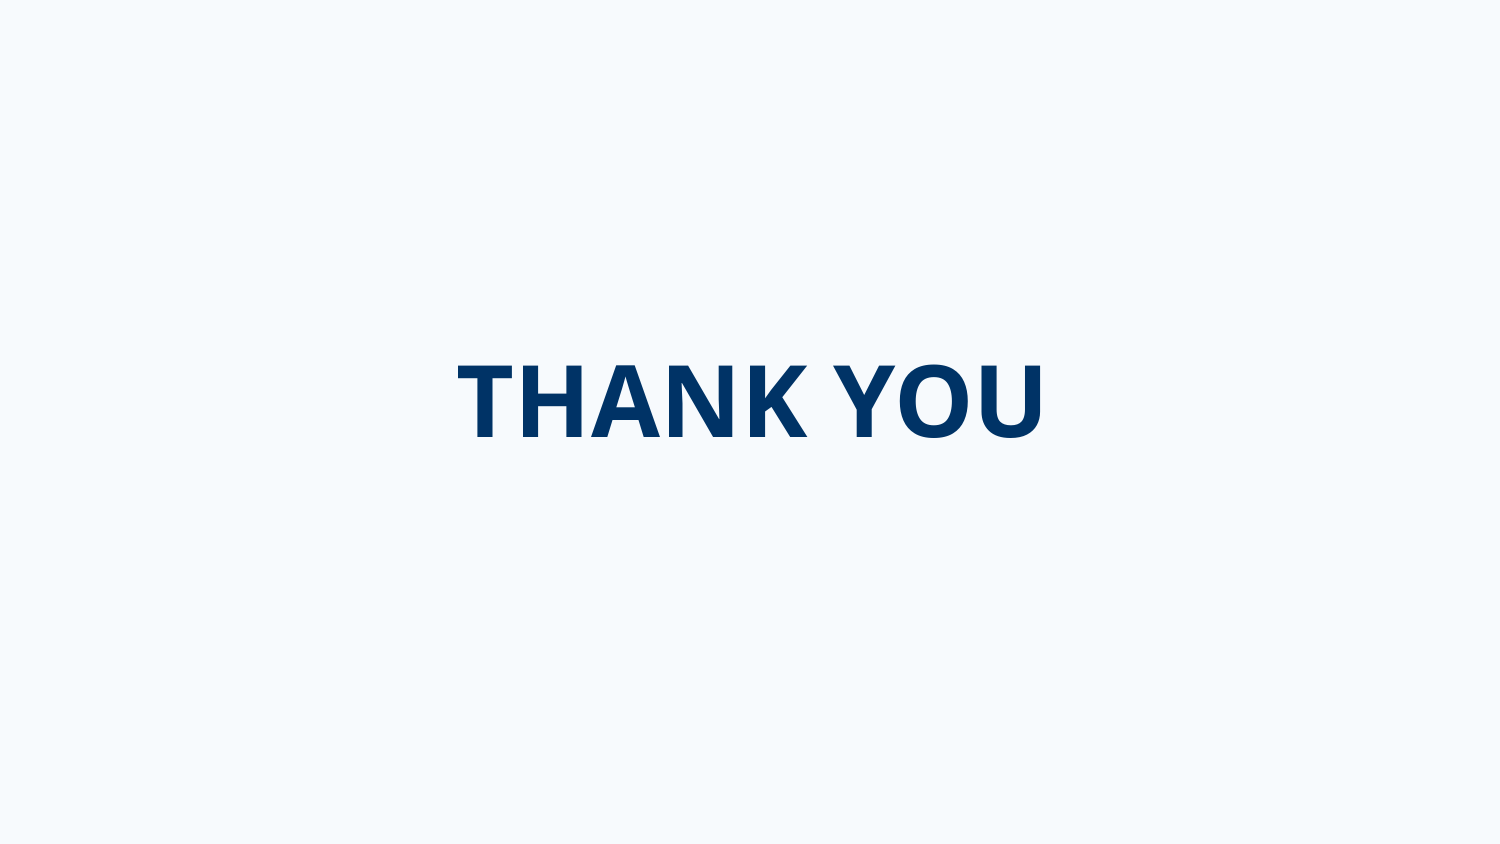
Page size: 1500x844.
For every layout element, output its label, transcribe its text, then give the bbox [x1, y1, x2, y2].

text_box THANK YOU [0, 0, 1500, 465]
